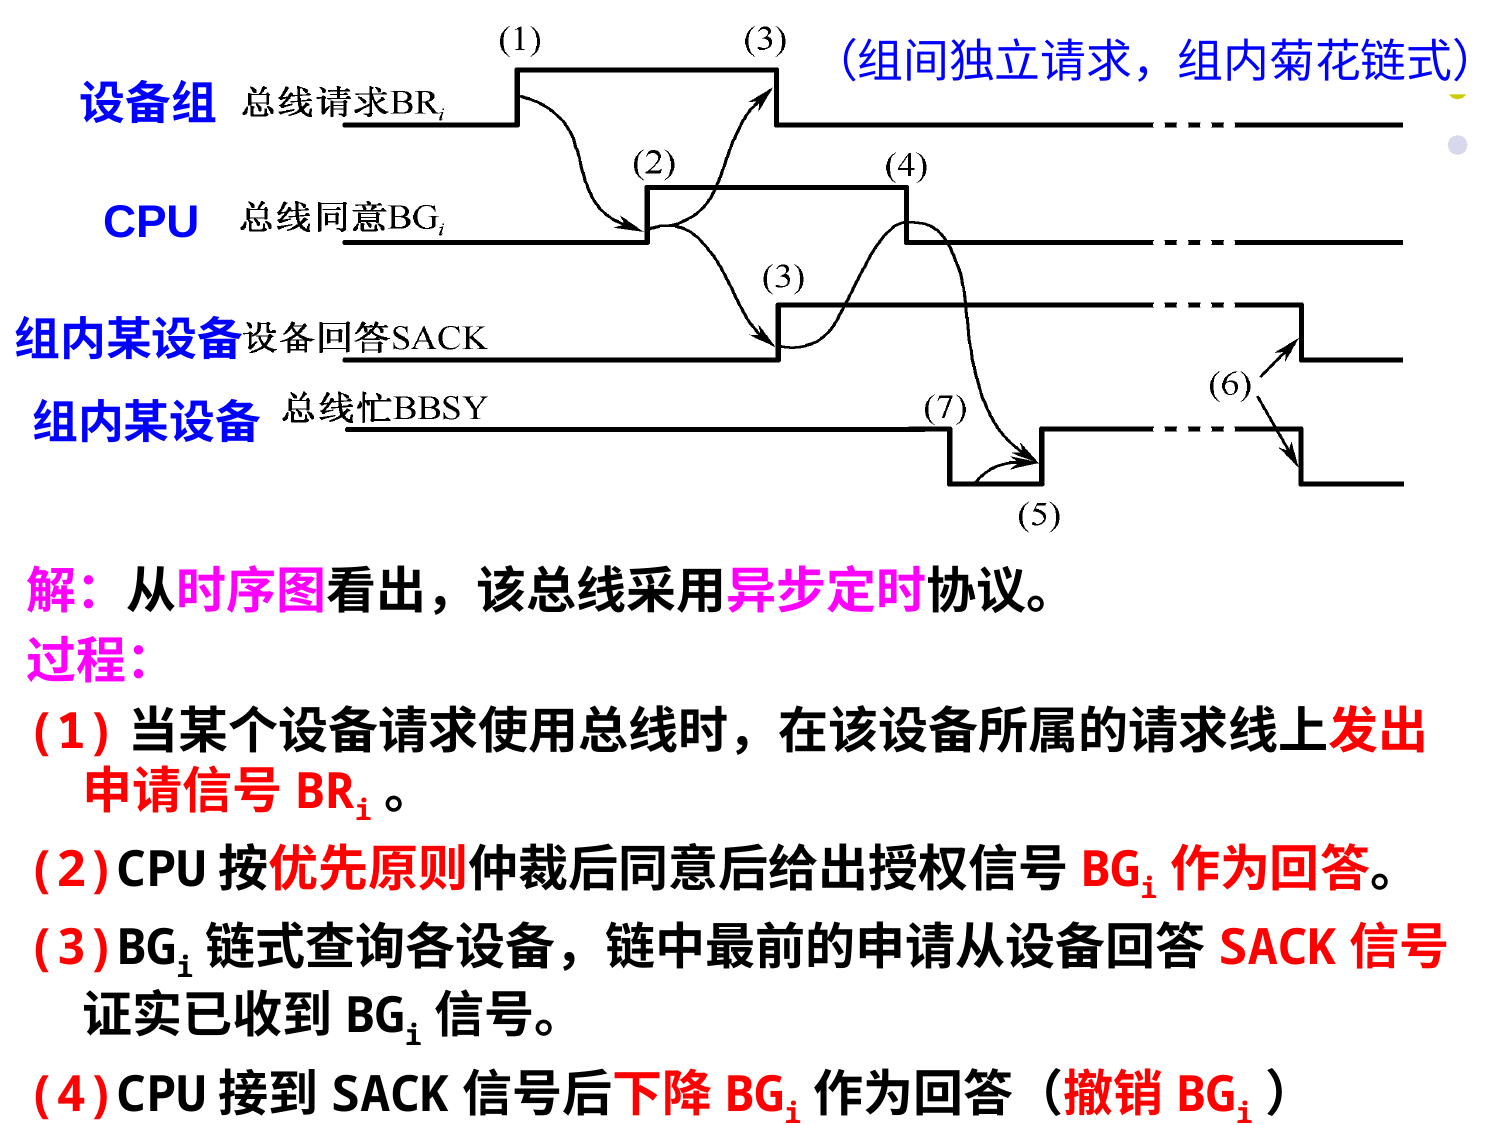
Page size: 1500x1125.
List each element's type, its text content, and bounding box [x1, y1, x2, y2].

picture [194, 0, 1445, 551]
text_box 组内某设备 [17, 385, 189, 456]
slide_number [1074, 1061, 1426, 1101]
text_box 组内某设备 [0, 302, 189, 373]
text_box 设备组 [64, 66, 189, 137]
text_box （组间独立请求，组内菊花链式） [1449, 19, 1500, 95]
list 解：从时序图看出，该总线采用异步定时协议。 过程： (1)当某个设备请求使用总线时，在该设备所属的请求线上发出申请信号BRi。 (2)CPU按优先原则仲裁后同意后给出授权信号BGi作为回答。 (3)BGi链式查询各设备，链中最前的申请从设备回答SACK信号证实已收到BGi信号。 (4)CPU接到SACK信号后下降BGi作为回答（撤销BGi） [11, 550, 1489, 1061]
text_box CPU [88, 184, 189, 255]
